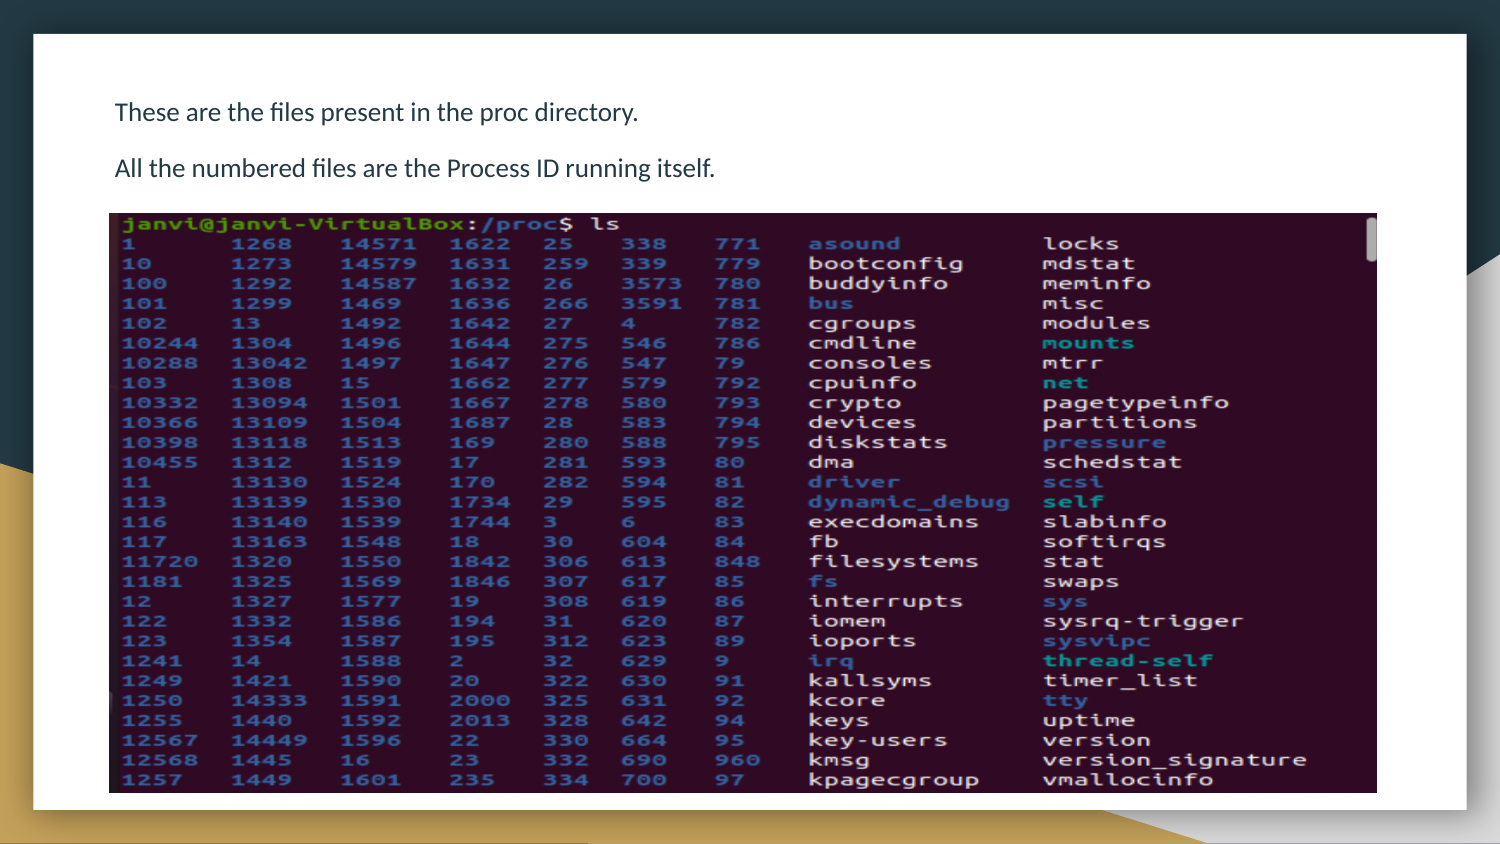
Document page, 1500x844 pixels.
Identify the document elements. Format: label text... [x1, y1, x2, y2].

picture [108, 213, 1377, 794]
list These are the files present in the proc directory. All the numbered files are the Process ID running itself. [99, 82, 1368, 762]
